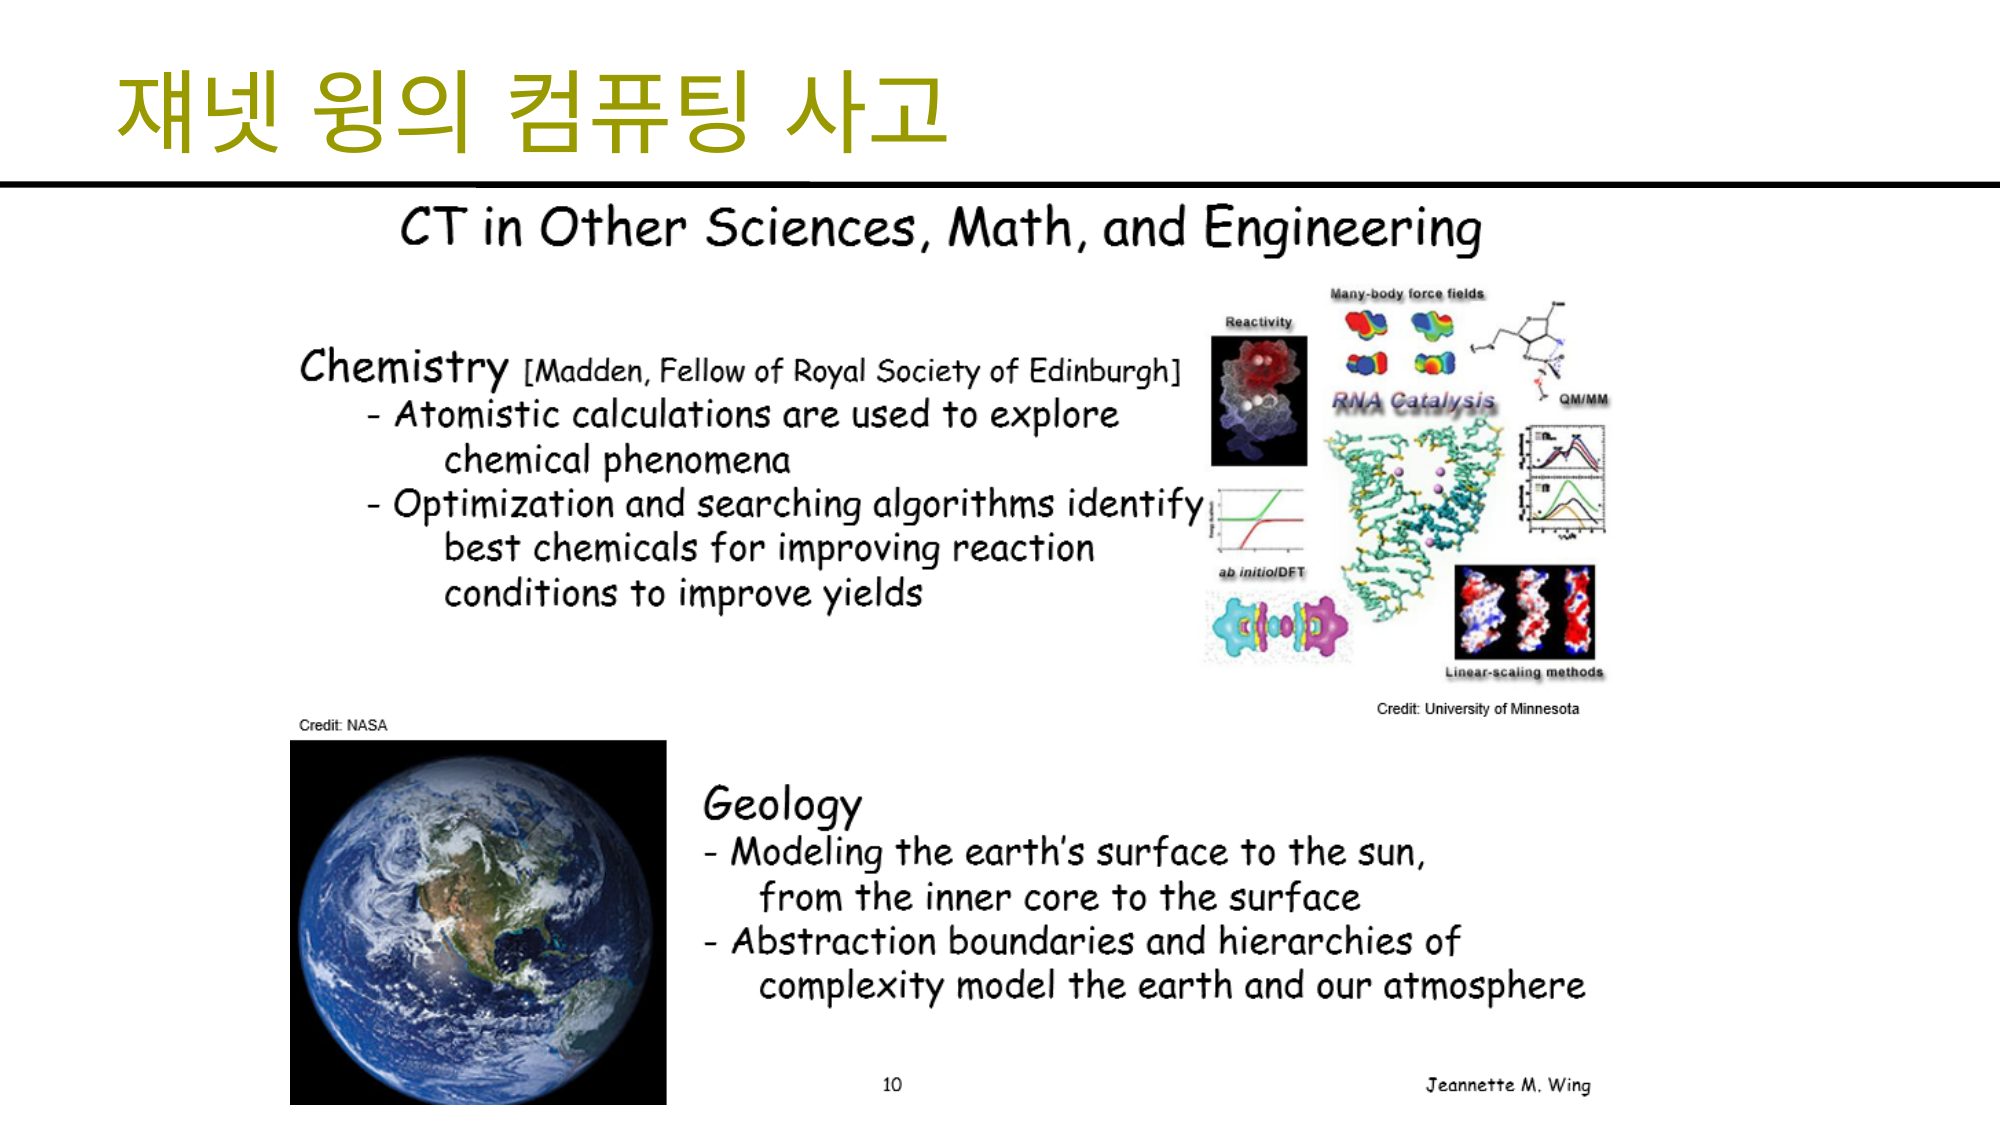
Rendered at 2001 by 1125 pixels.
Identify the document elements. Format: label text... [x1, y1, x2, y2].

picture [290, 194, 1614, 1105]
title 쟤넷 윙의 컴퓨팅 사고 [99, 45, 1900, 173]
